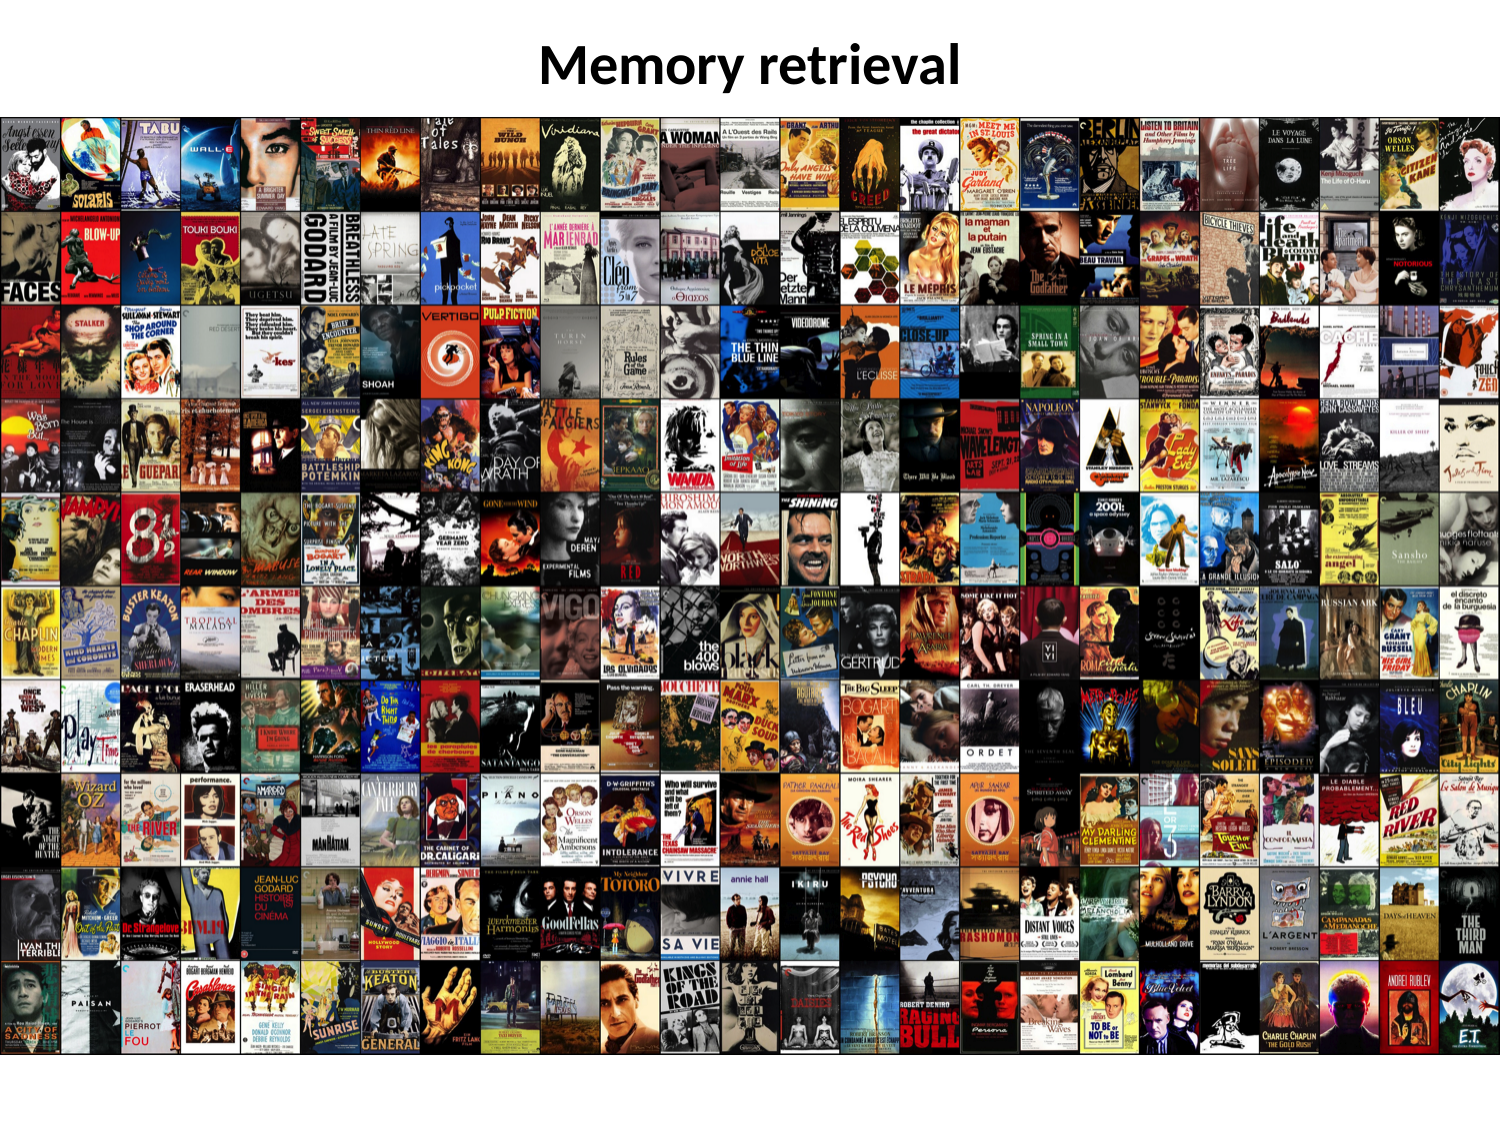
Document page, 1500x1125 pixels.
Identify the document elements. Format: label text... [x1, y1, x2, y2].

text_box Memory retrieval [523, 19, 977, 104]
picture [0, 116, 1500, 1056]
